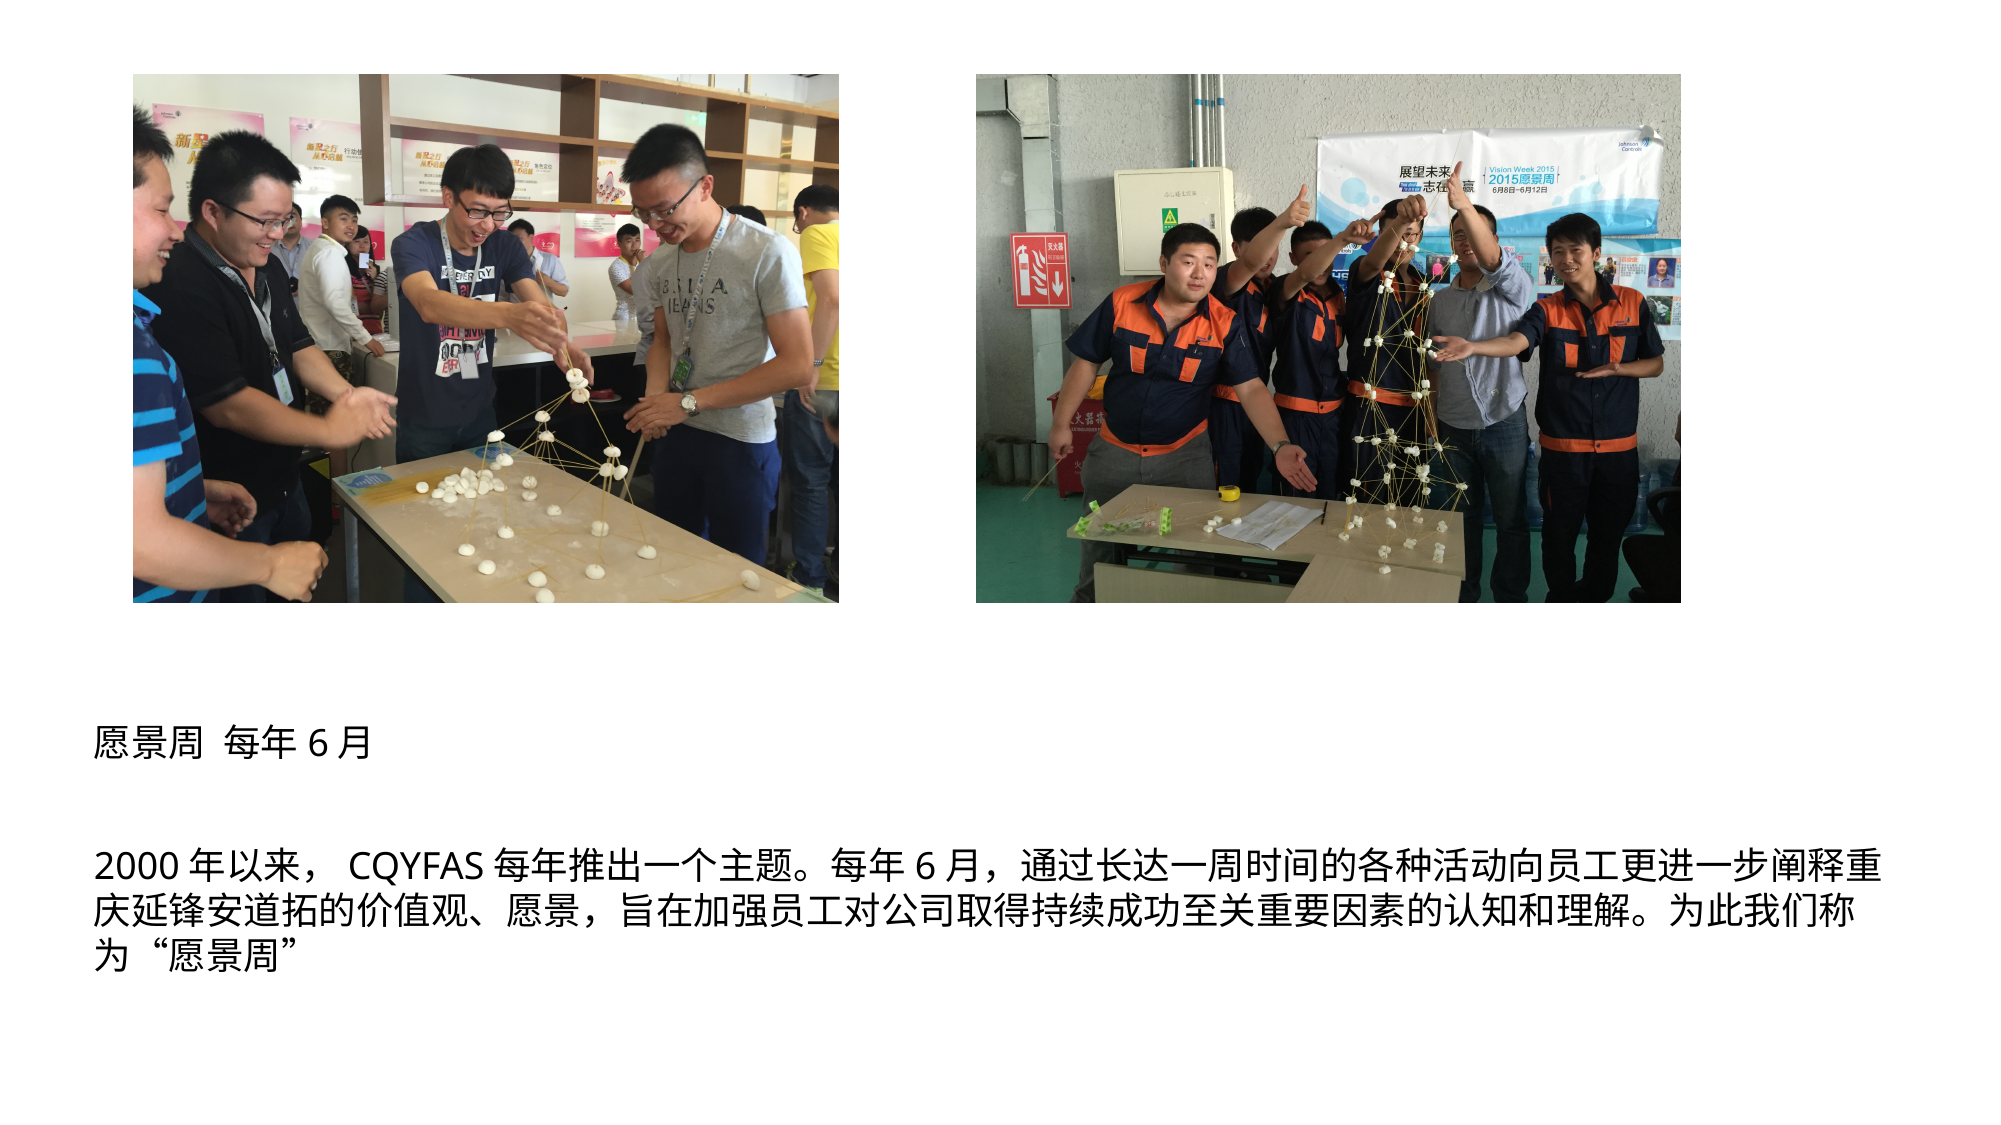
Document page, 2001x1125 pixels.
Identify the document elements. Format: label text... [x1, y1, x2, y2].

text_box 2000年以来，CQYFAS每年推出一个主题。每年6月，通过长达一周时间的各种活动向员工更进一步阐释重庆延锋安道拓的价值观、愿景，旨在加强员工对公司取得持续成功至关重要因素的认知和理解。为此我们称为“愿景周” [79, 834, 1904, 985]
picture [133, 74, 839, 603]
picture [976, 74, 1681, 603]
text_box 愿景周 每年6月 [79, 711, 741, 772]
